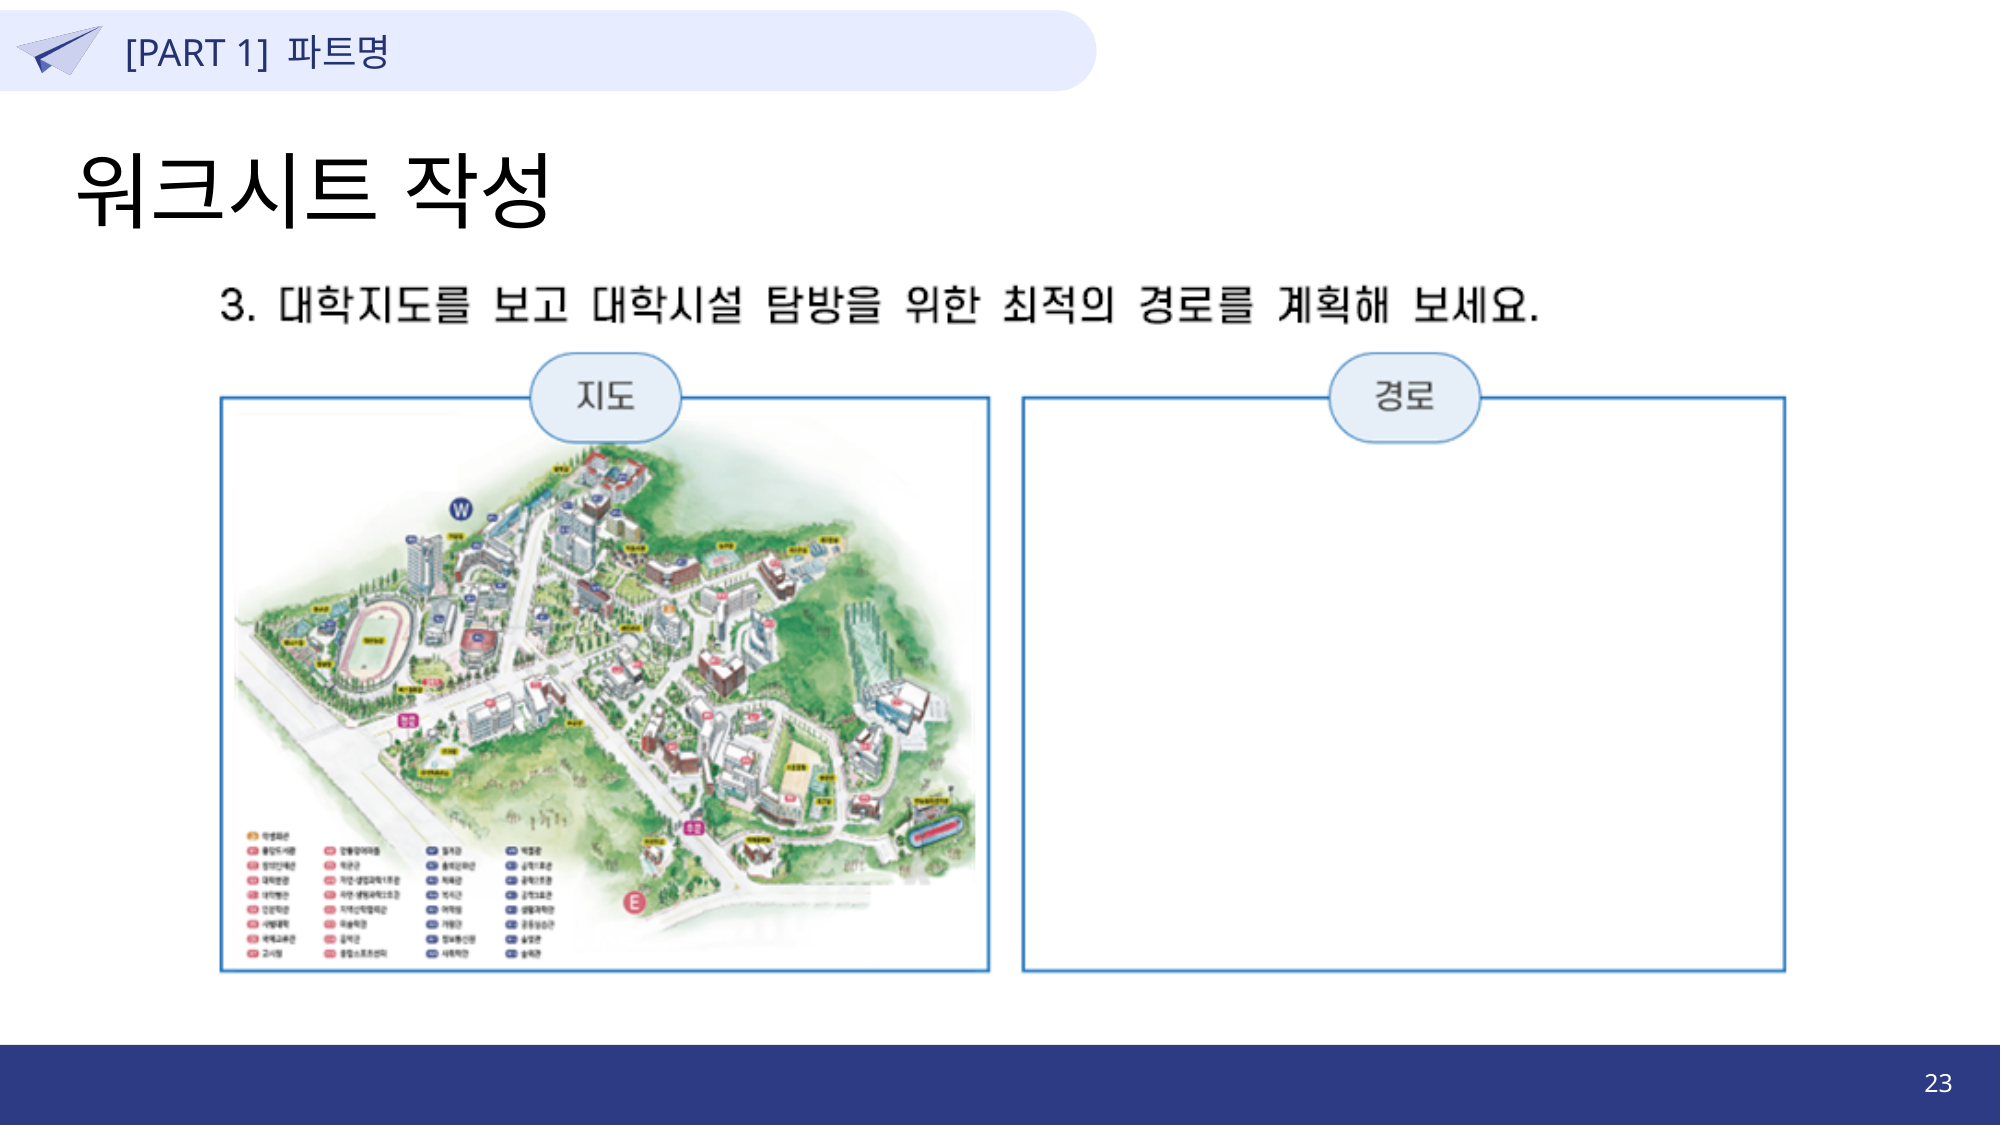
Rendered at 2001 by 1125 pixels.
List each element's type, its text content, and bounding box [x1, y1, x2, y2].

text_box 워크시트 작성 [59, 131, 1065, 247]
picture [16, 26, 109, 83]
title [PART 1] 파트명 [109, 22, 1065, 87]
picture [185, 277, 1840, 1000]
slide_number 23 [1517, 1055, 1968, 1115]
